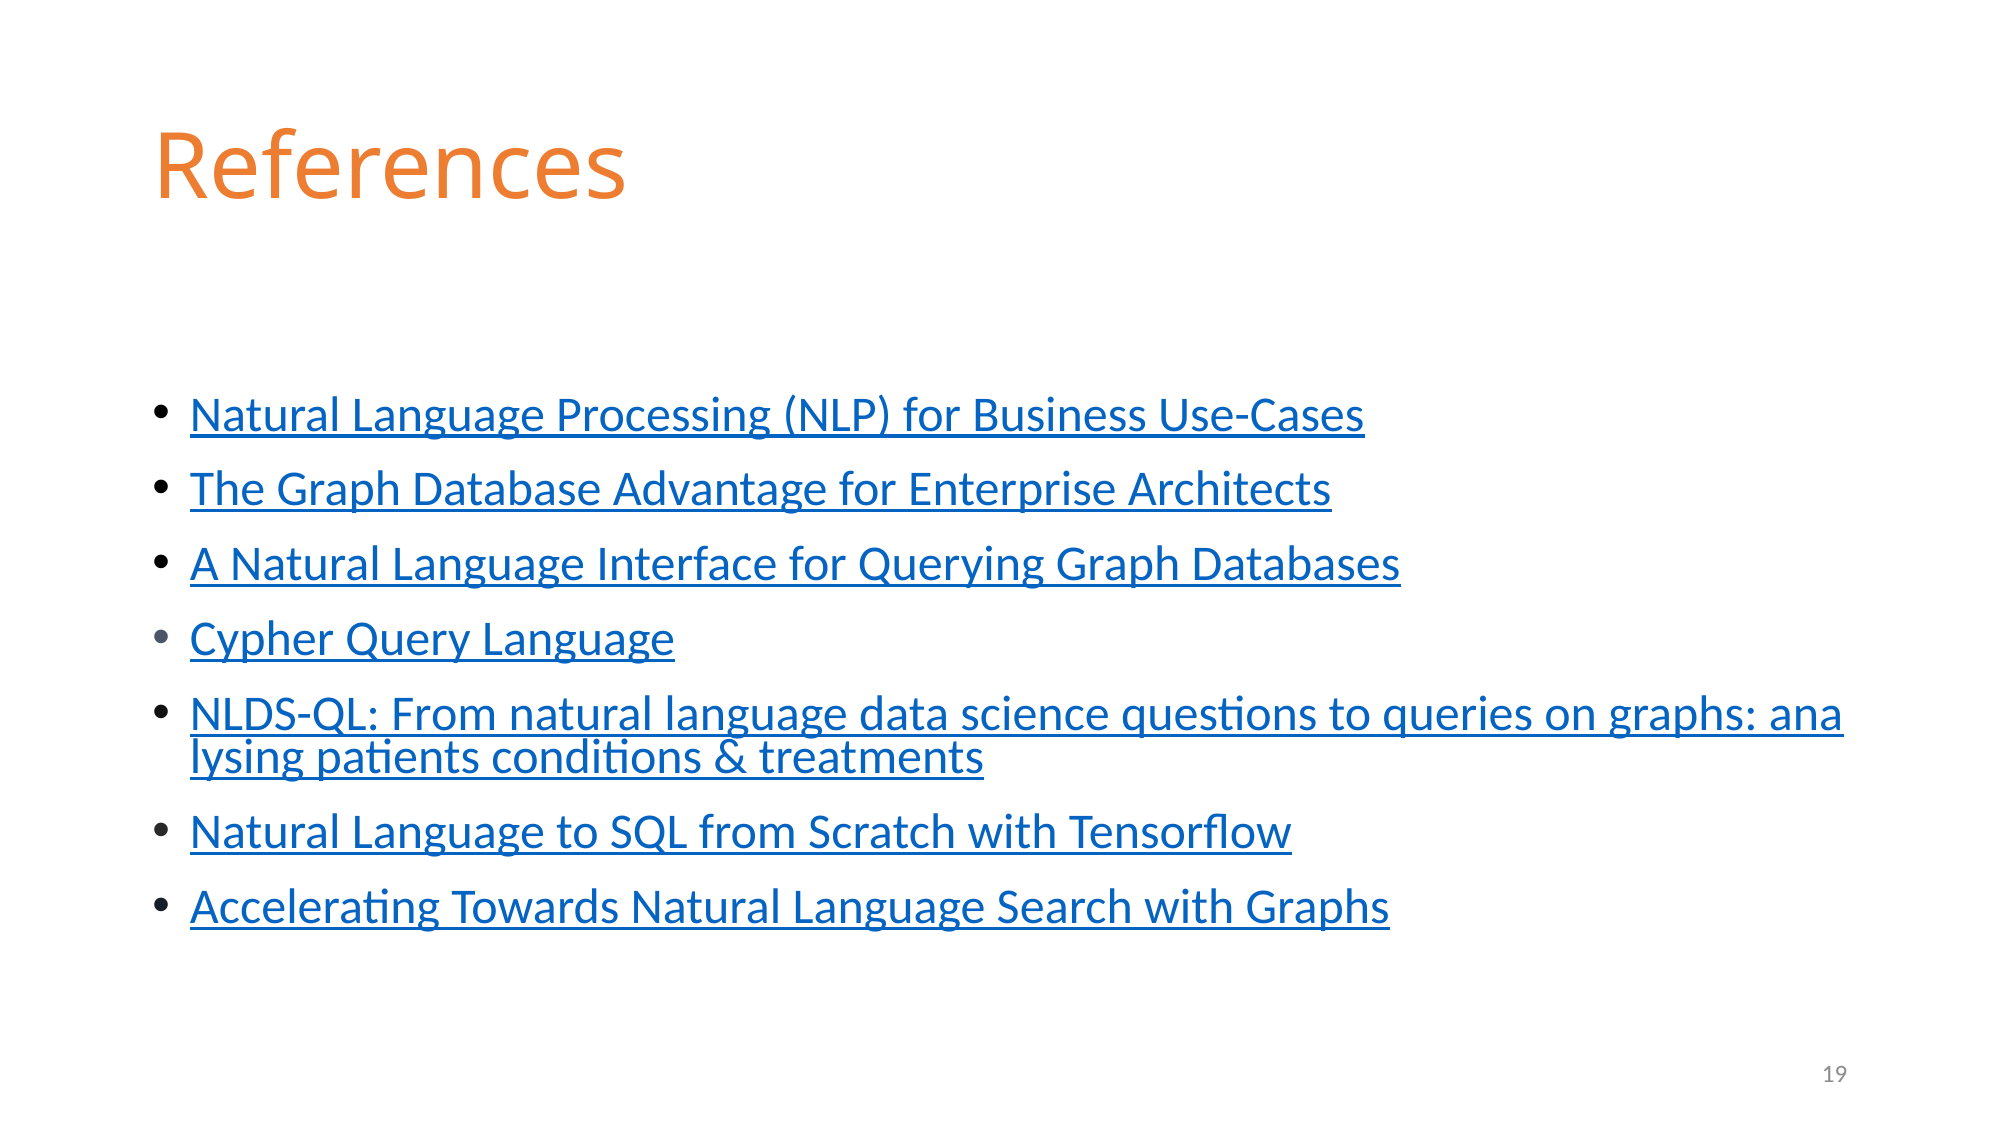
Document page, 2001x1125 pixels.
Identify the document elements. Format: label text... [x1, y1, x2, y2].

list Natural Language Processing (NLP) for Business Use-Cases The Graph Database Advantage for Enterprise Architects A Natural Language Interface for Querying Graph Databases Cypher Query Language NLDS-QL: From natural language data science questions to queries on graphs: analysing patients conditions & treatments Natural Language to SQL from Scratch with Tensorflow Accelerating Towards Natural Language Search with Graphs [137, 299, 1863, 1014]
slide_number 19 [1412, 1042, 1863, 1103]
title References [137, 59, 1863, 278]
